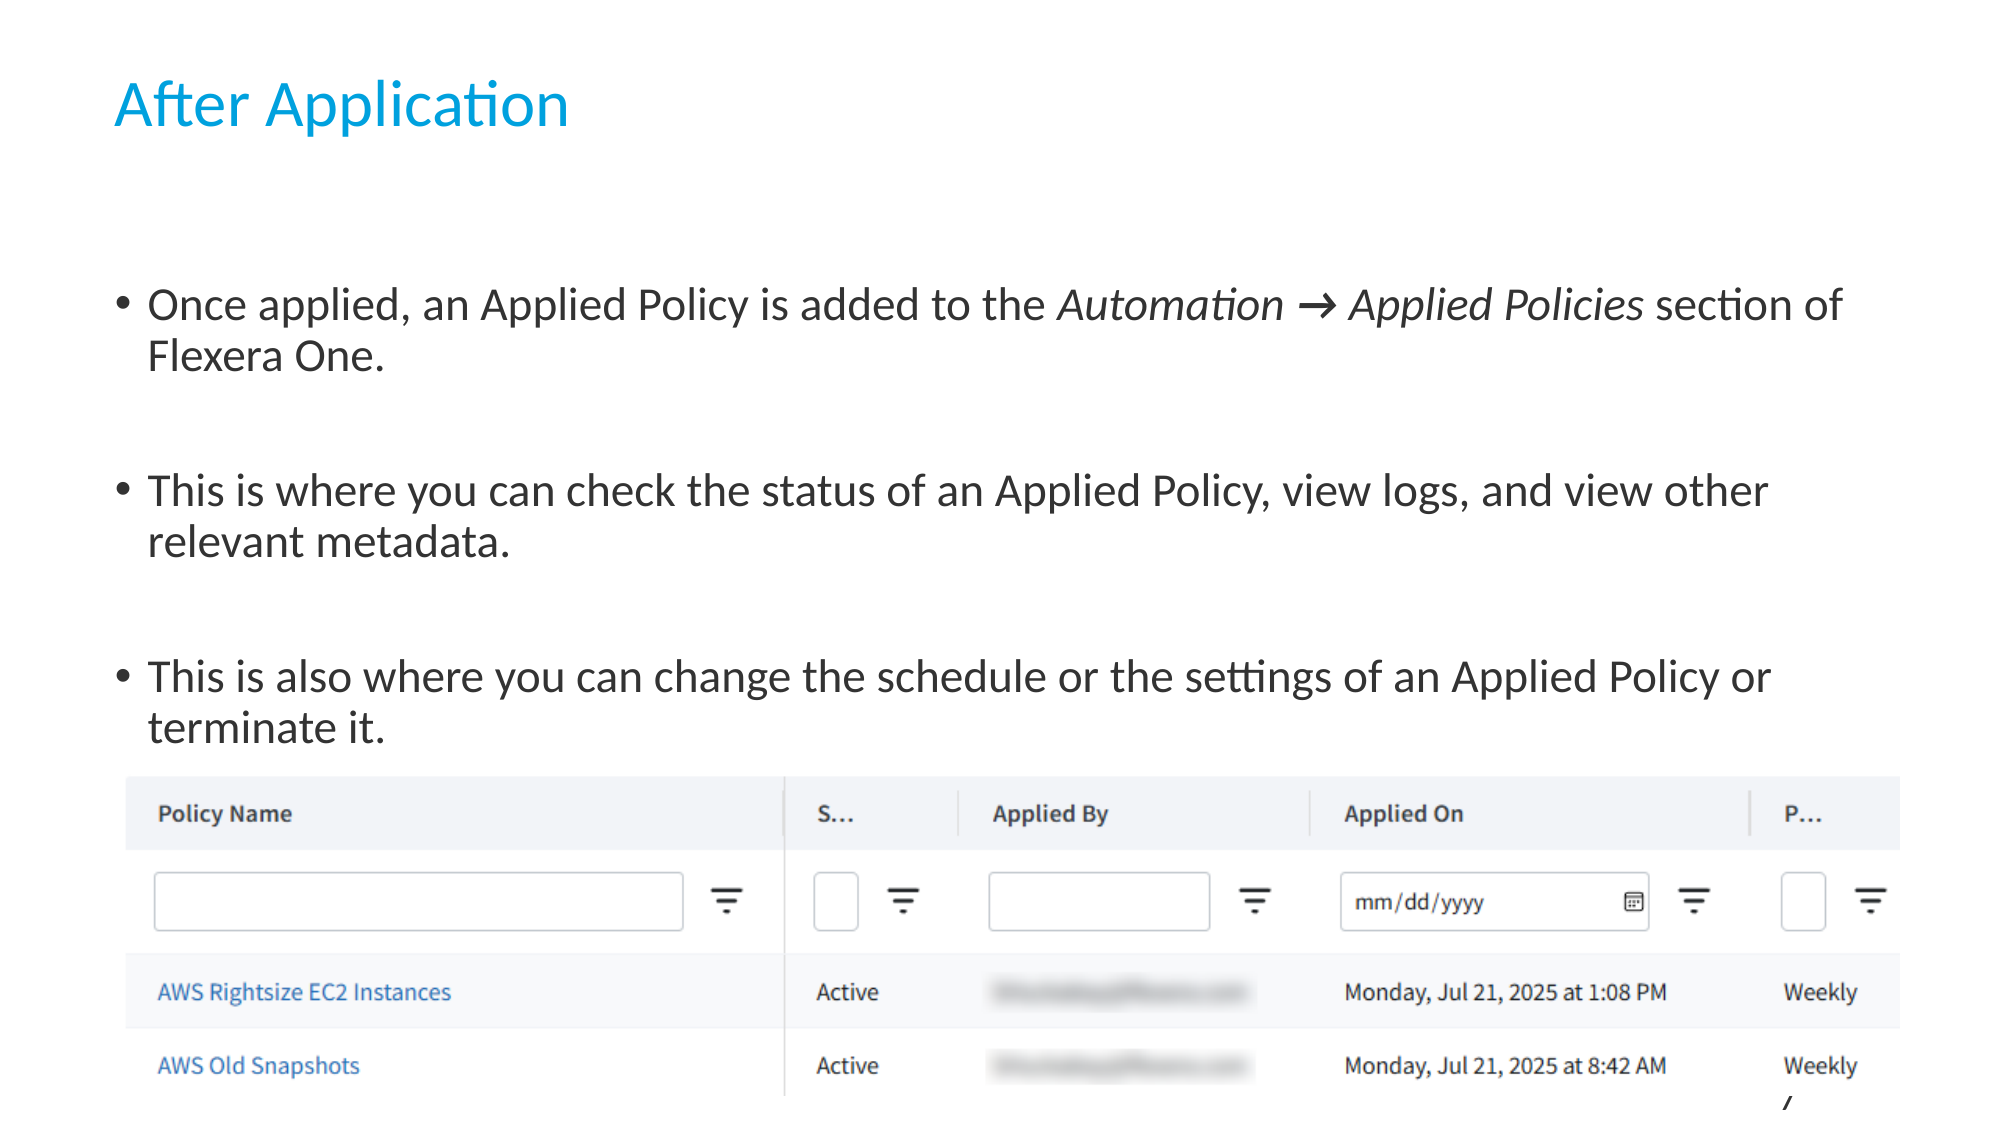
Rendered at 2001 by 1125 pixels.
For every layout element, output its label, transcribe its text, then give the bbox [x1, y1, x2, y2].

title After Application [99, 61, 1900, 227]
list Once applied, an Applied Policy is added to the Automation → Applied Policies section of Flexera One. This is where you can check the status of an Applied Policy, view logs, and view other relevant metadata. This is also where you can change the schedule or the settings of an Applied Policy or terminate it. [99, 272, 1900, 762]
picture [112, 761, 1900, 1096]
slide_number 7 [1763, 1096, 1900, 1125]
